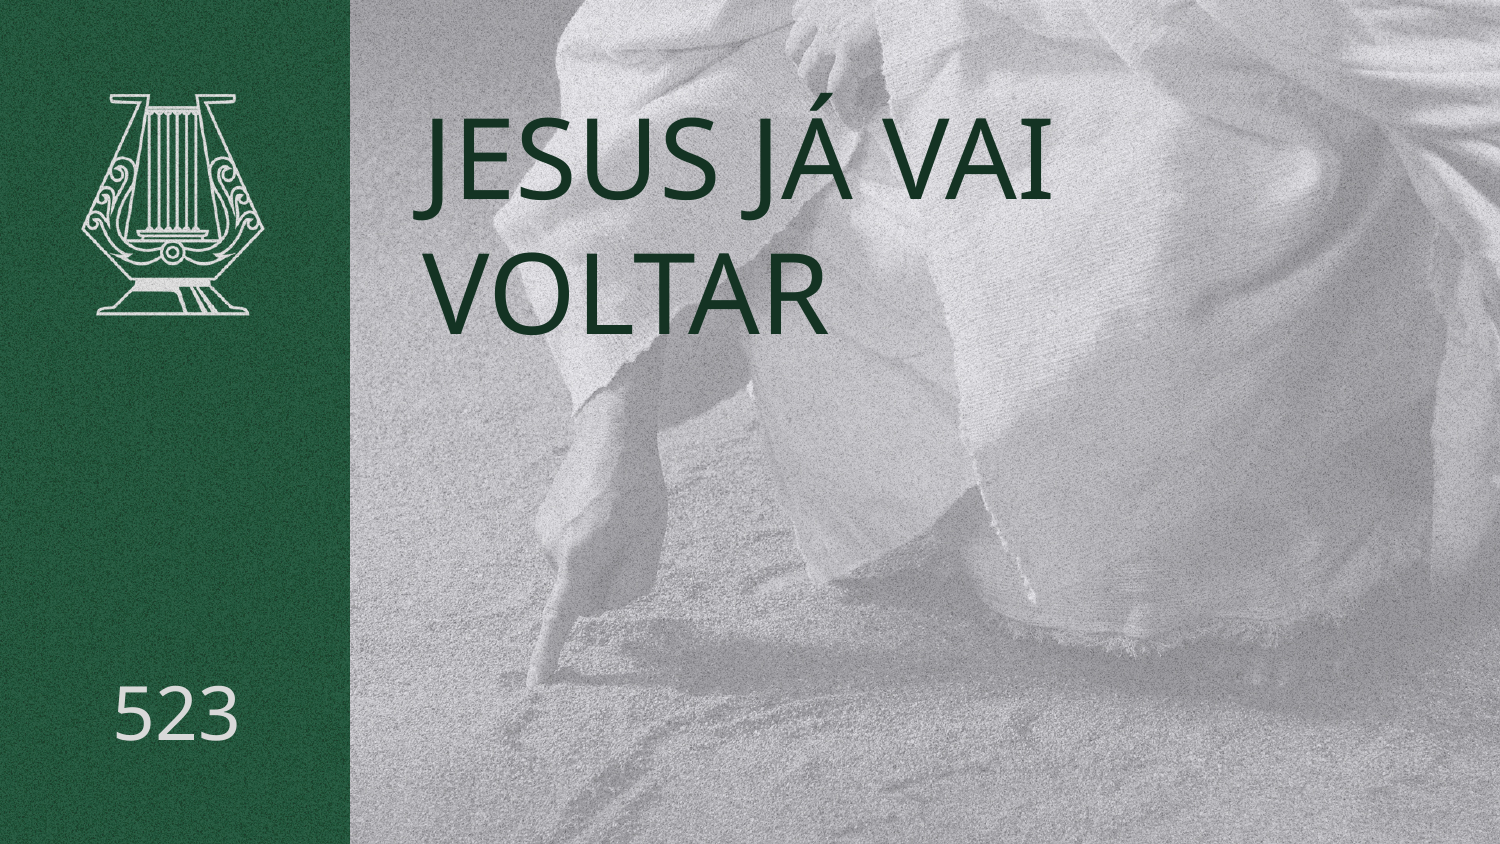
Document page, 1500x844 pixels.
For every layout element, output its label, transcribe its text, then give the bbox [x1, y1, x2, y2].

list 523 [76, 658, 278, 765]
title JESUS JÁ VAI VOLTAR [407, 79, 1447, 777]
picture [0, 0, 1500, 844]
